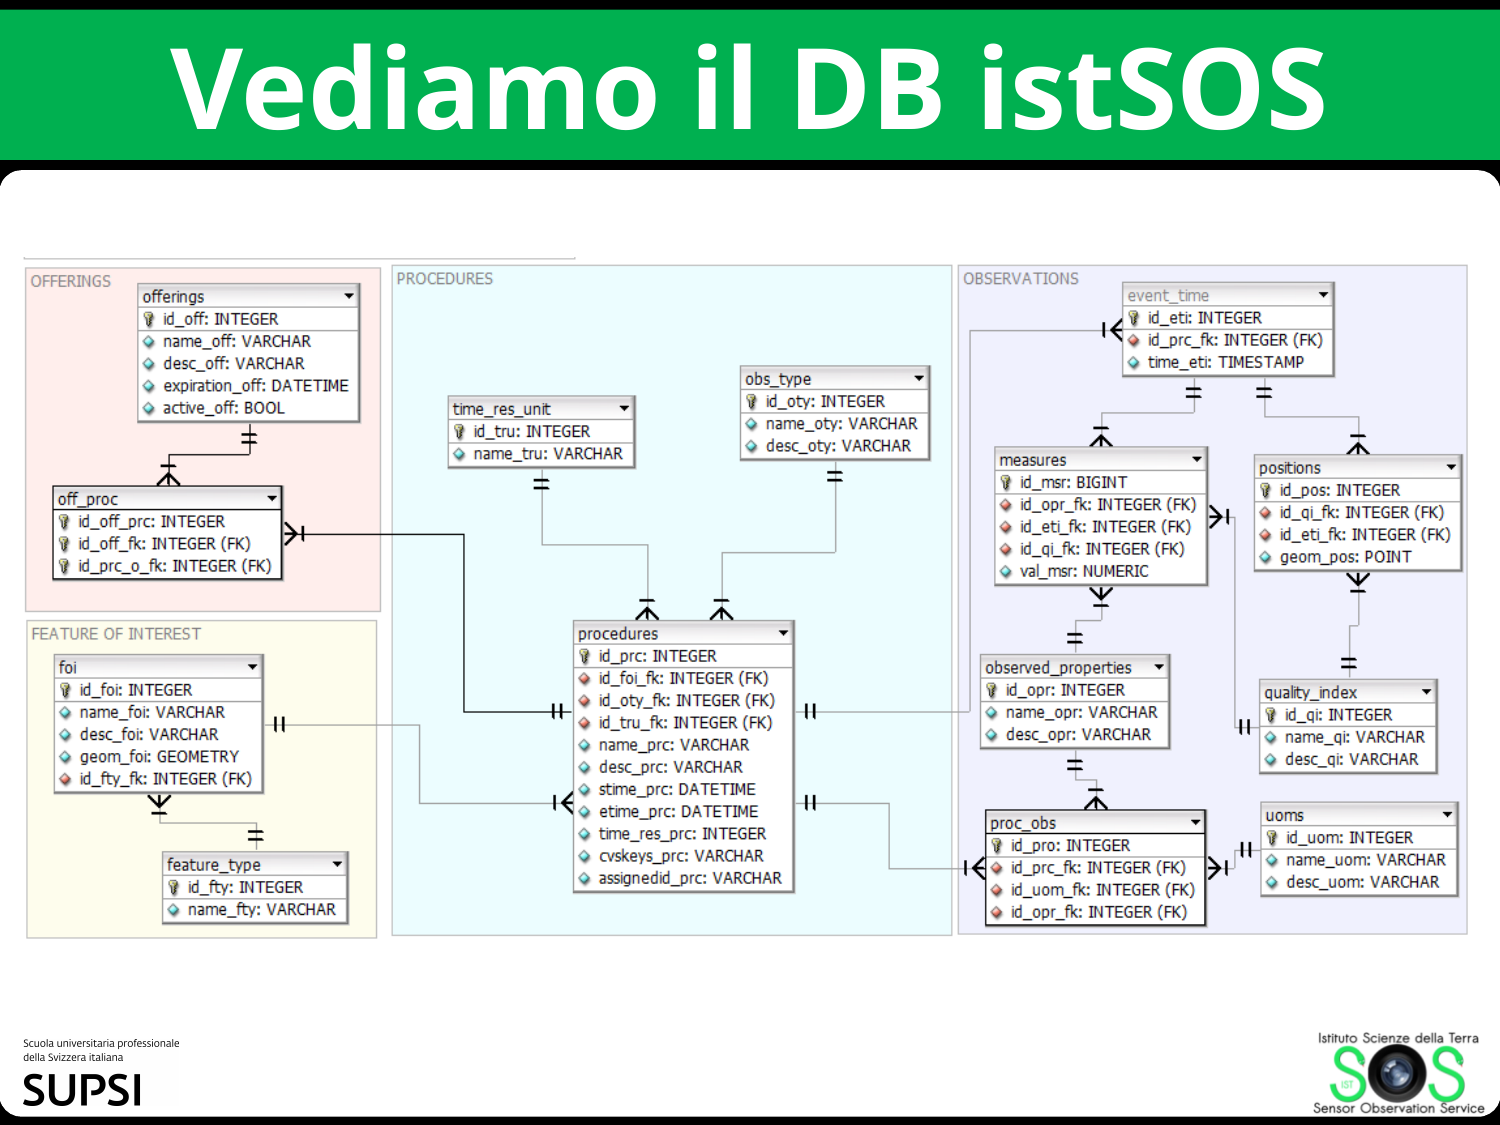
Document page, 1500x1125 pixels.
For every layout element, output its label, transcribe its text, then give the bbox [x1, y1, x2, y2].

picture [1312, 1031, 1486, 1114]
title Vediamo il DB istSOS [0, 9, 1500, 160]
picture [23, 1039, 179, 1106]
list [16, 257, 1477, 944]
